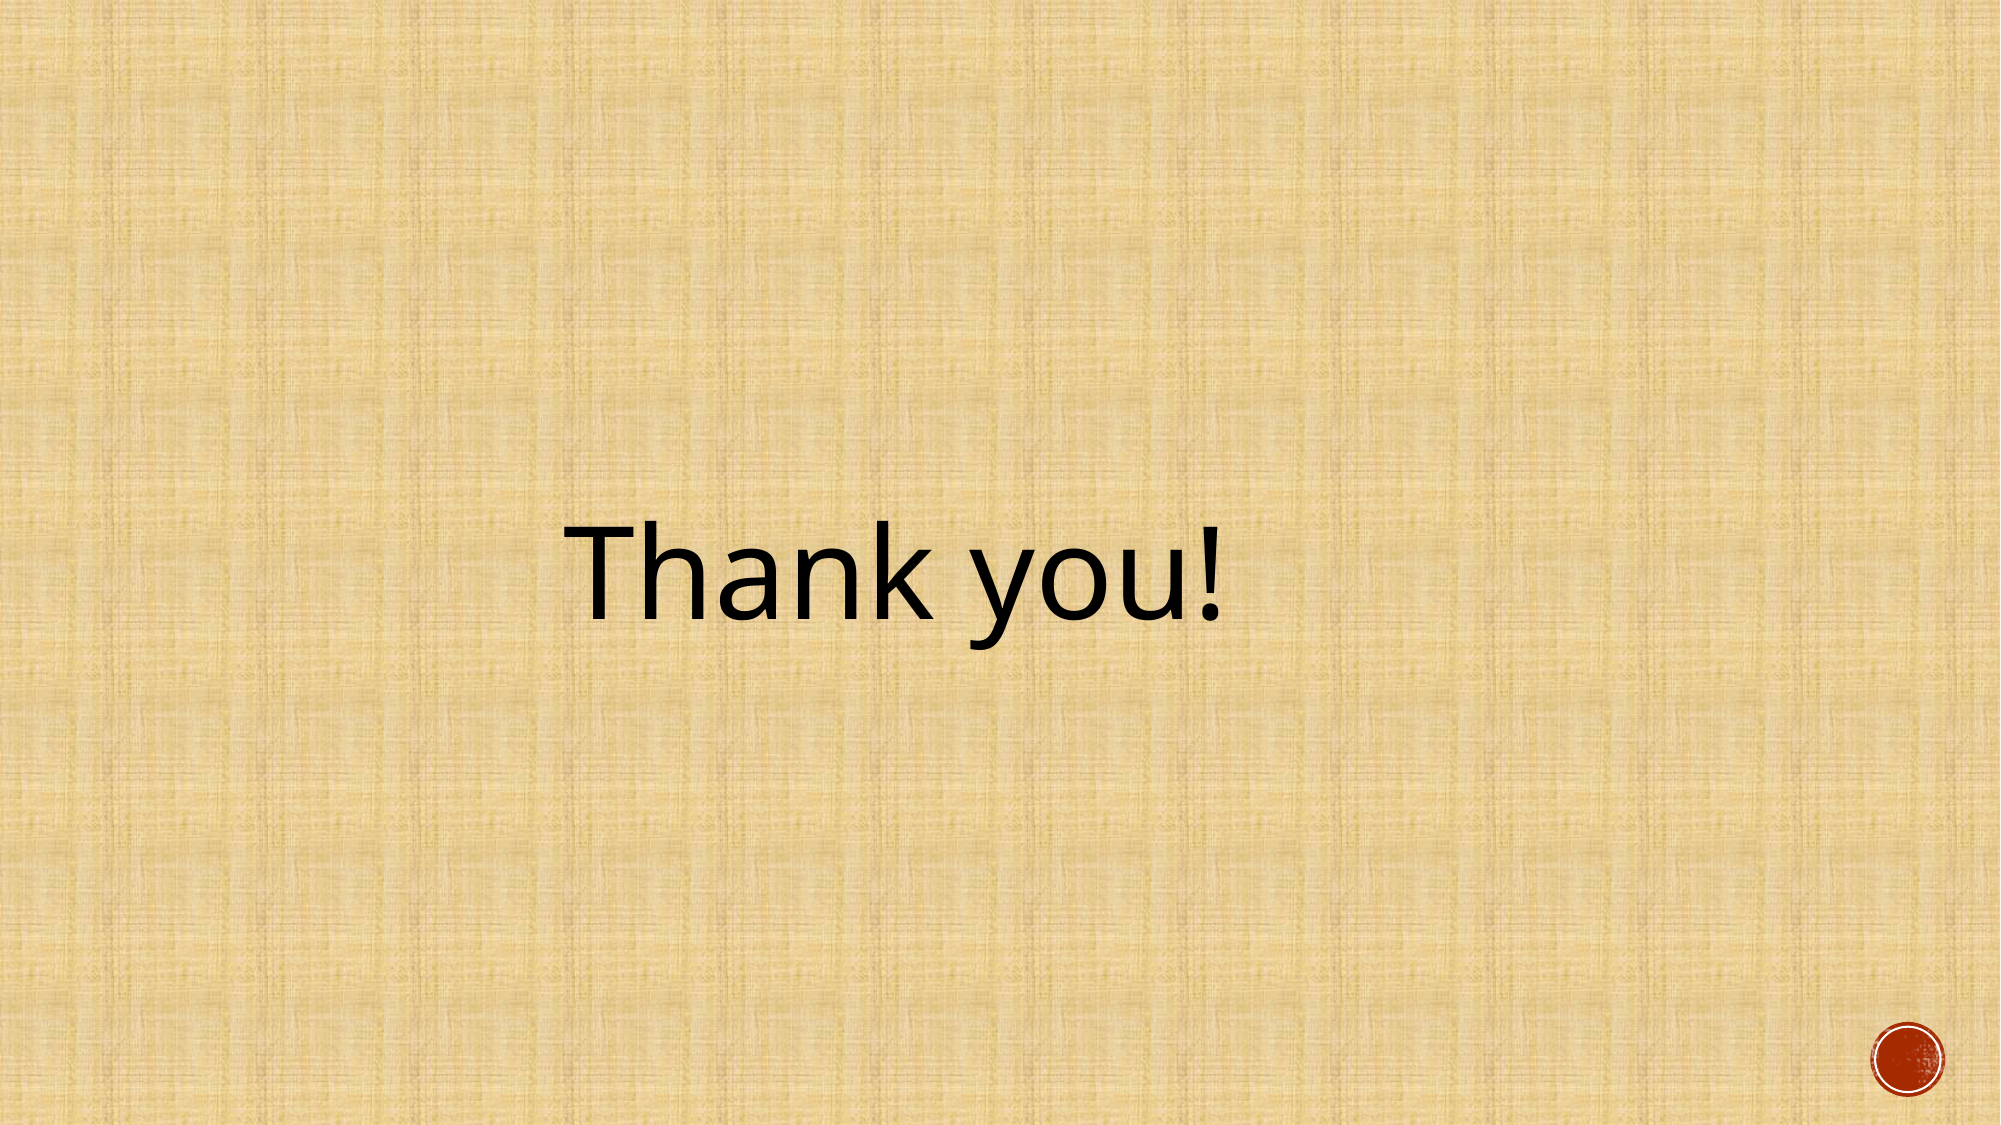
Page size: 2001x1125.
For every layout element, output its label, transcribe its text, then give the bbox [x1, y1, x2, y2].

list Thank you! [175, 348, 1826, 1013]
picture [0, 0, 2001, 1125]
